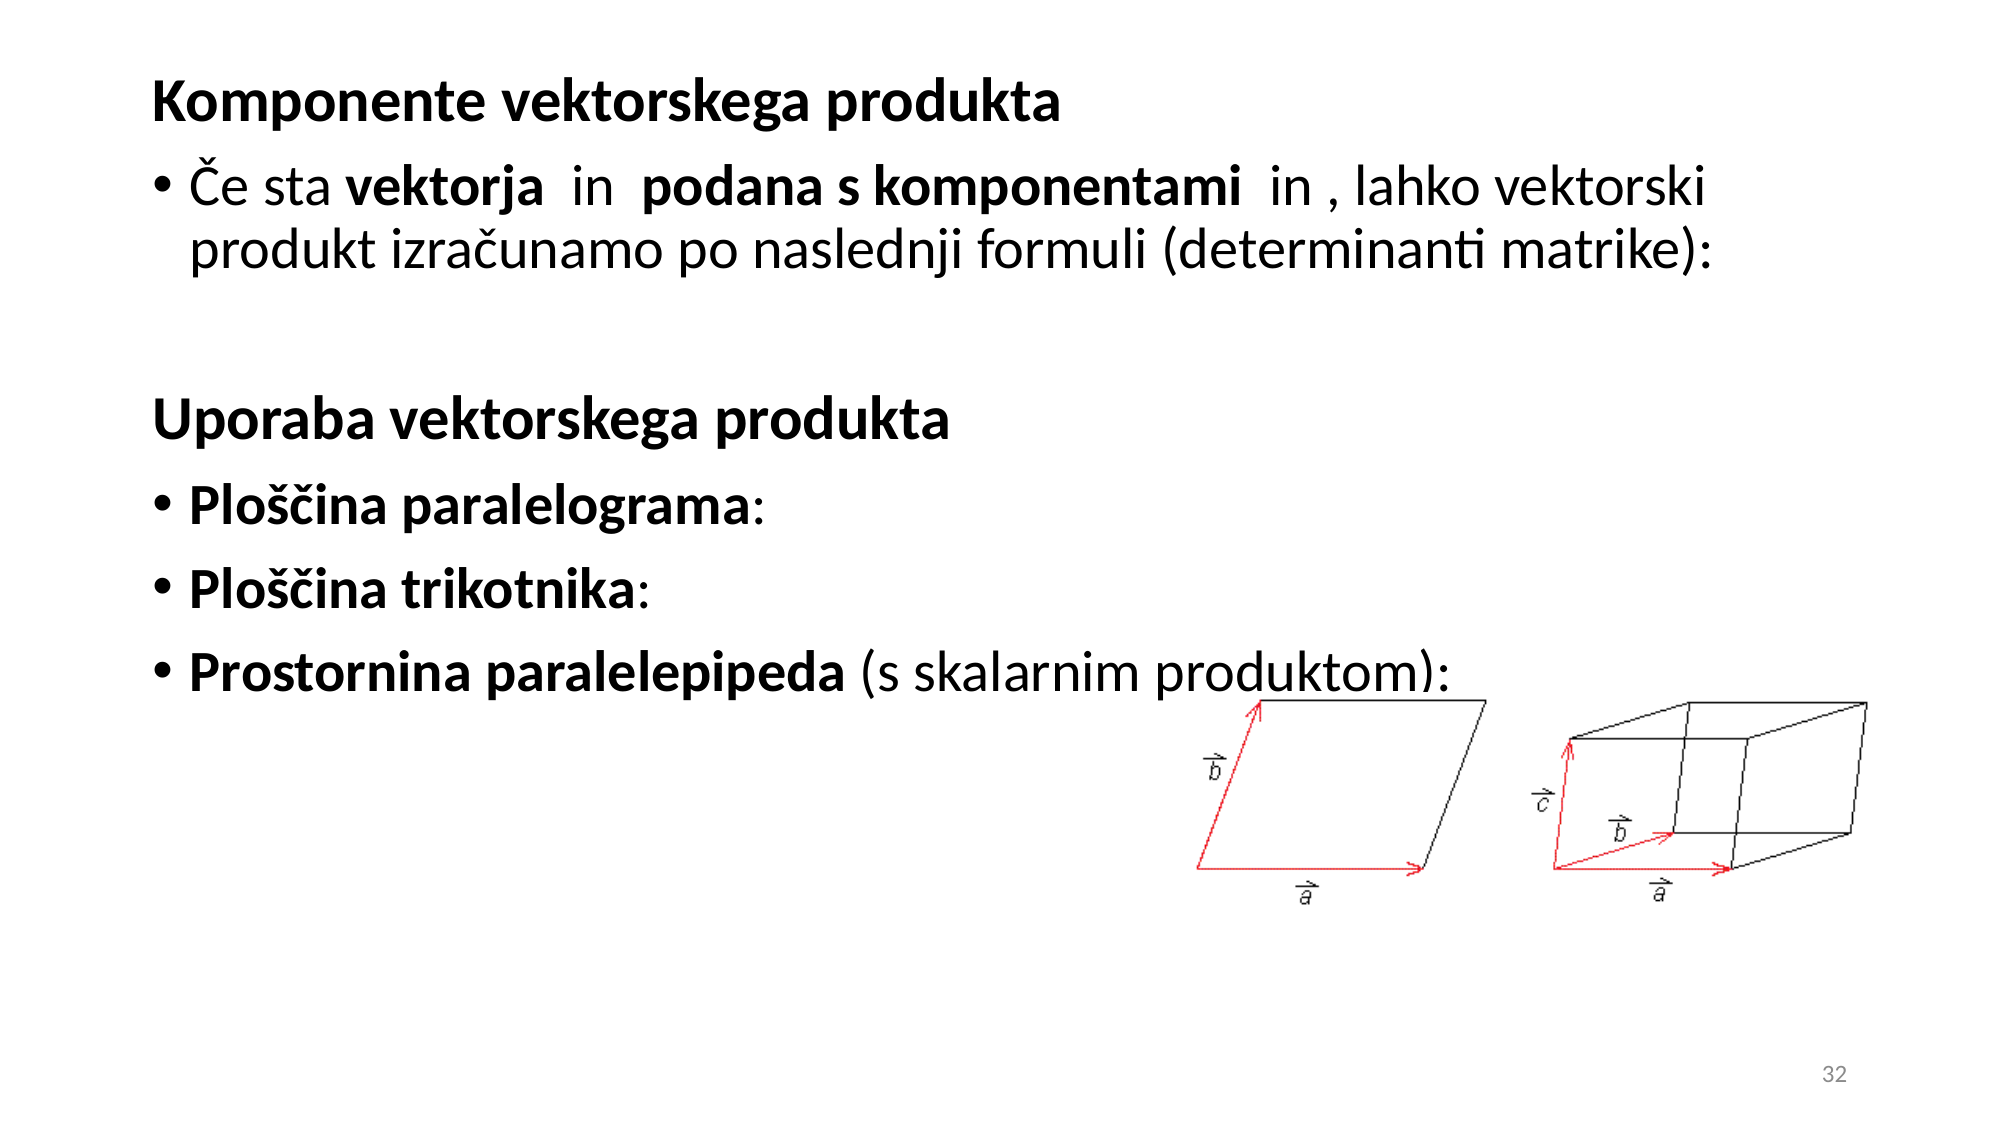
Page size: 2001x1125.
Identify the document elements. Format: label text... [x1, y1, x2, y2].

slide_number 32 [1412, 1042, 1863, 1103]
picture [1194, 692, 1496, 911]
picture [1527, 688, 1874, 911]
